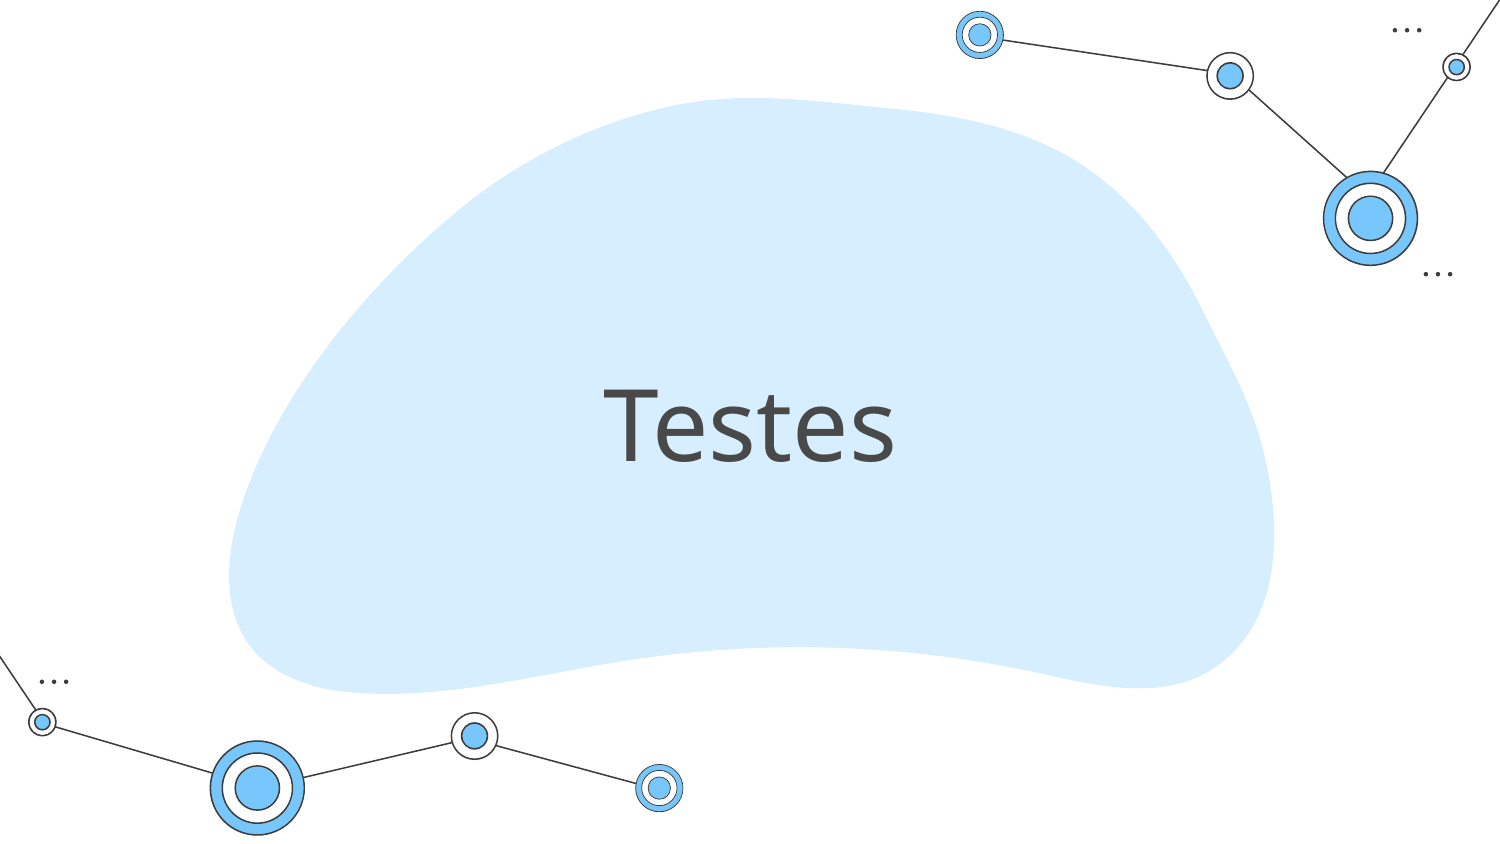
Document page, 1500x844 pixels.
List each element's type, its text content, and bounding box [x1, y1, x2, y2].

title Testes [430, 265, 1071, 578]
